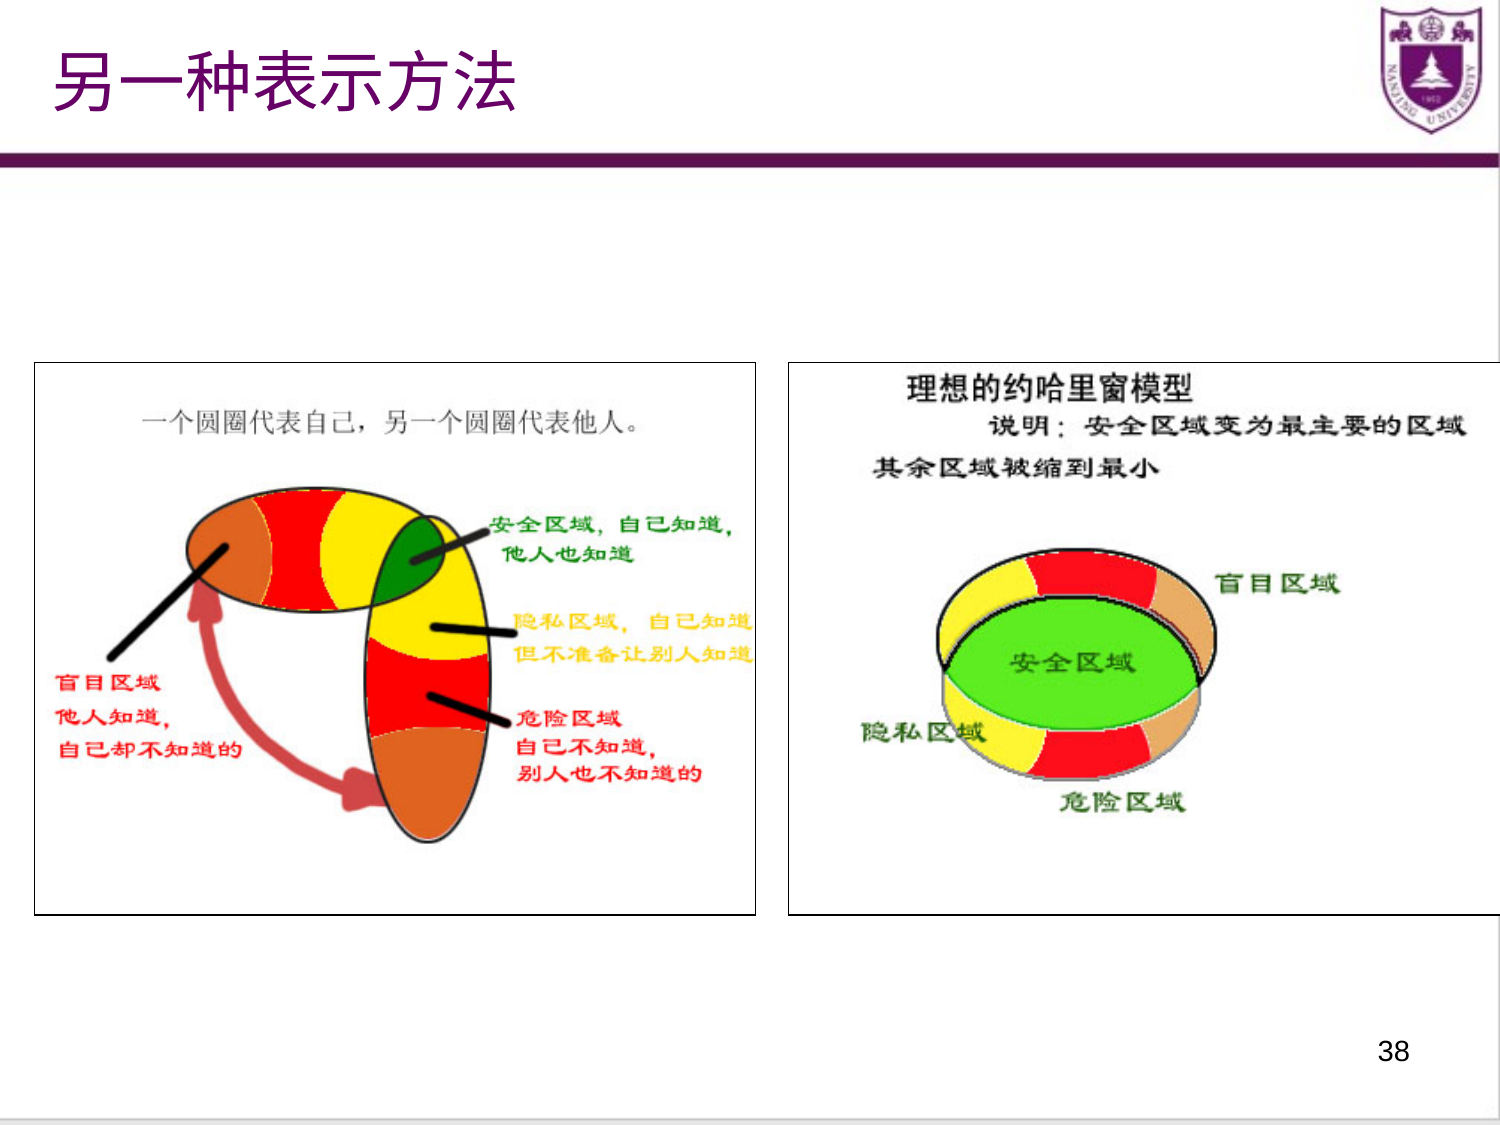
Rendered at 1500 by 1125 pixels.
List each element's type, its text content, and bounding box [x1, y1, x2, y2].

picture [0, 0, 1500, 1125]
picture [789, 363, 1500, 915]
text_box 38 [1074, 1024, 1425, 1103]
title 另一种表示方法 [36, 4, 1364, 155]
